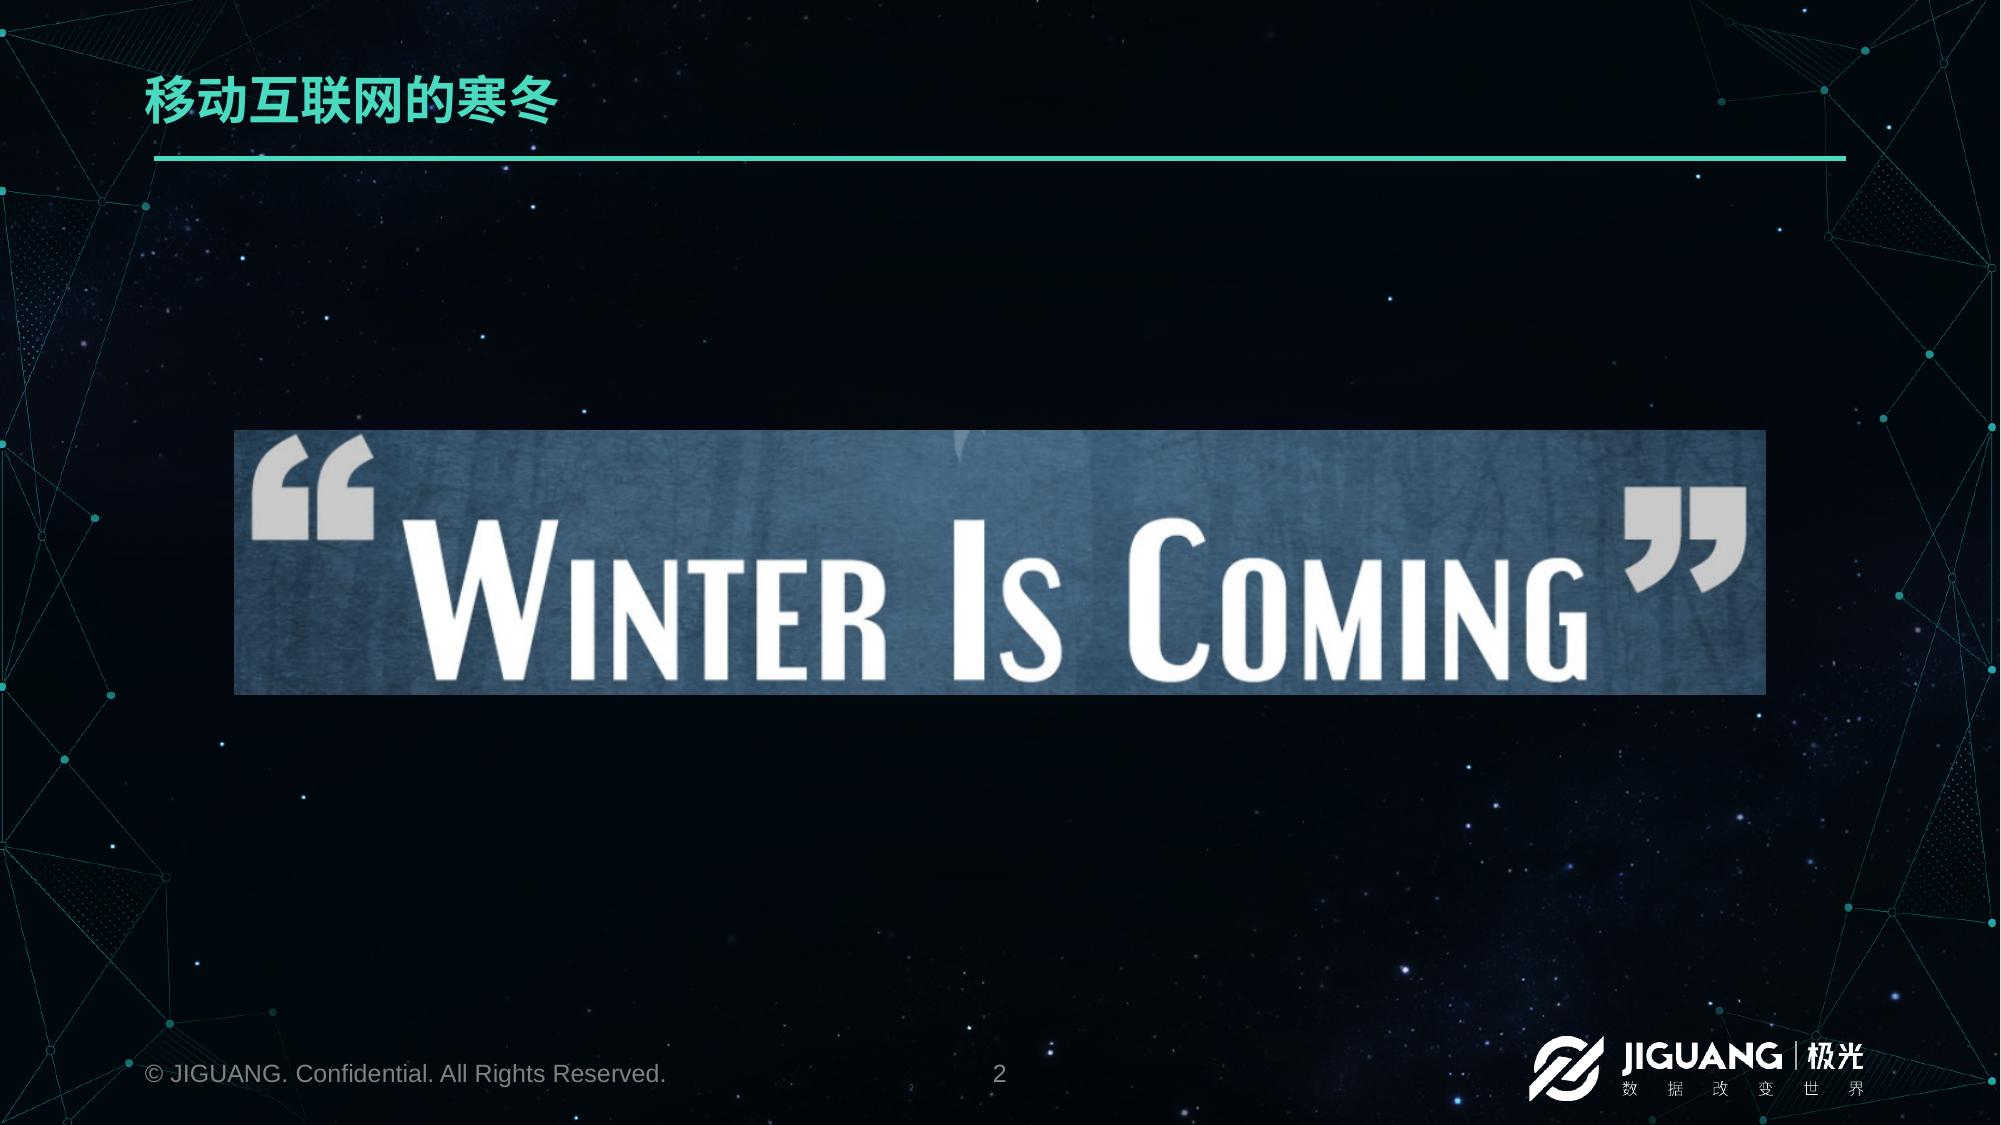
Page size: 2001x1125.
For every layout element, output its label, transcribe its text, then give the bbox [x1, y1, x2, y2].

picture [0, 0, 2001, 1125]
title 移动互联网的寒冬 [136, 59, 1863, 147]
text_box © JIGUANG. Confidential. All Rights Reserved. [137, 1050, 813, 1096]
slide_number 2 [983, 1050, 1016, 1095]
